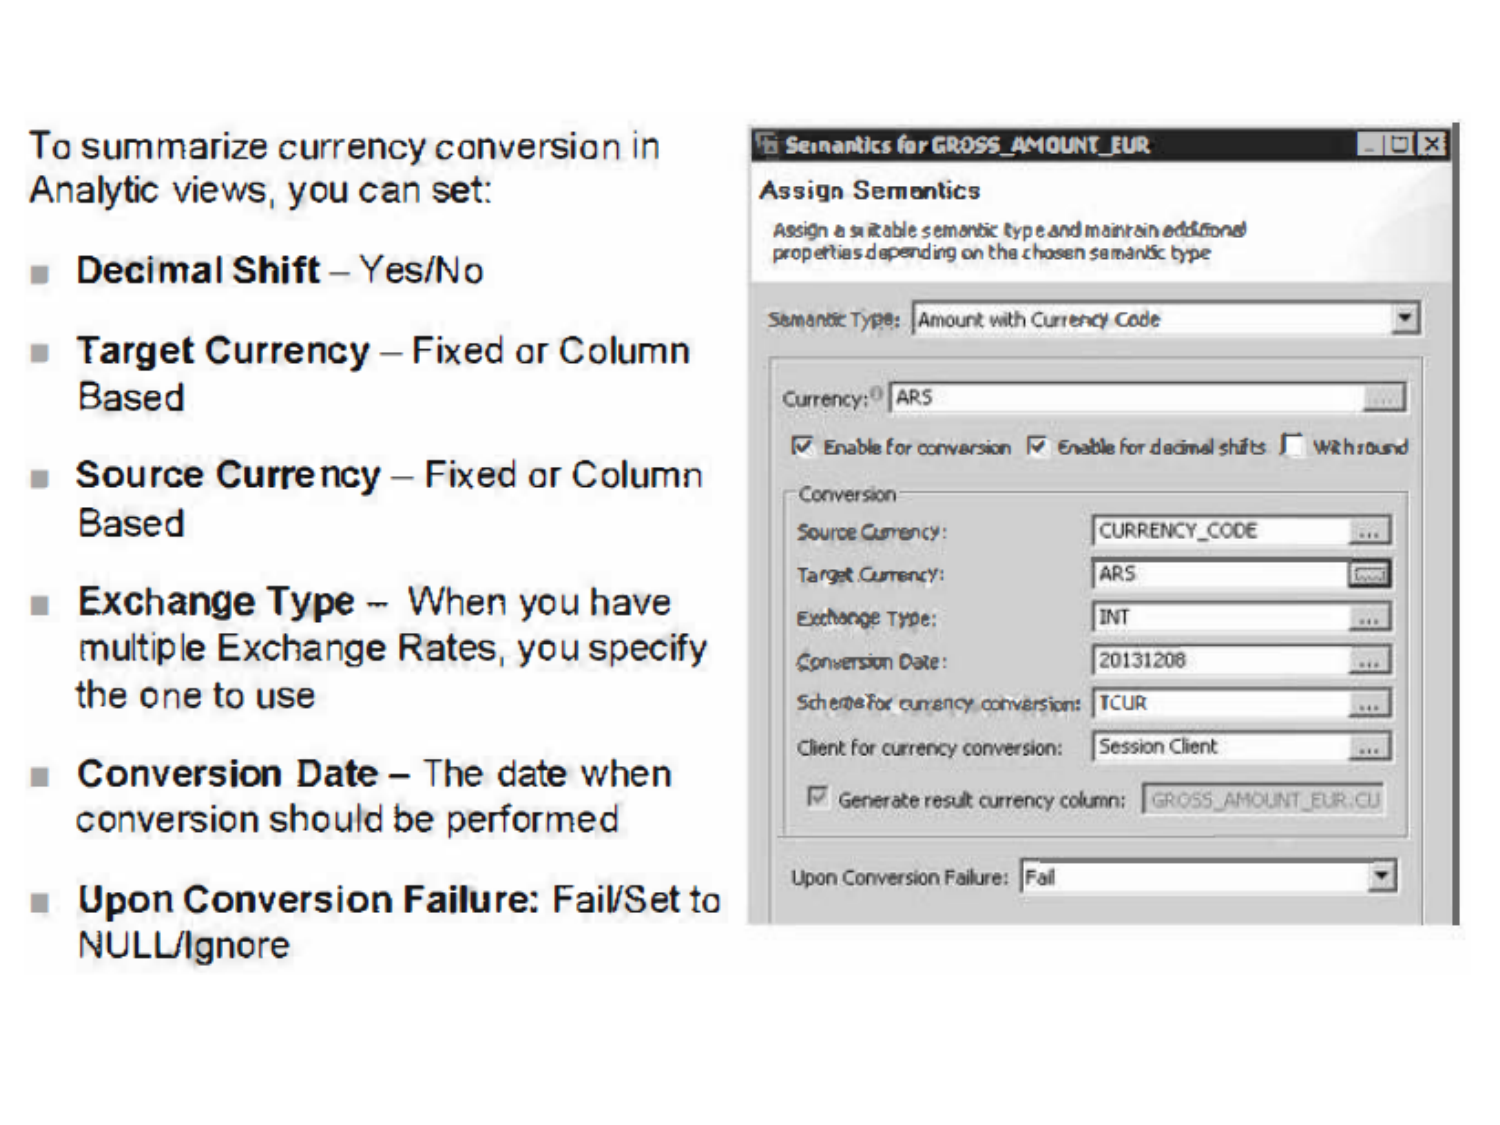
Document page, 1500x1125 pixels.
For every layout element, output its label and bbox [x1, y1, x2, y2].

picture [24, 112, 1472, 976]
